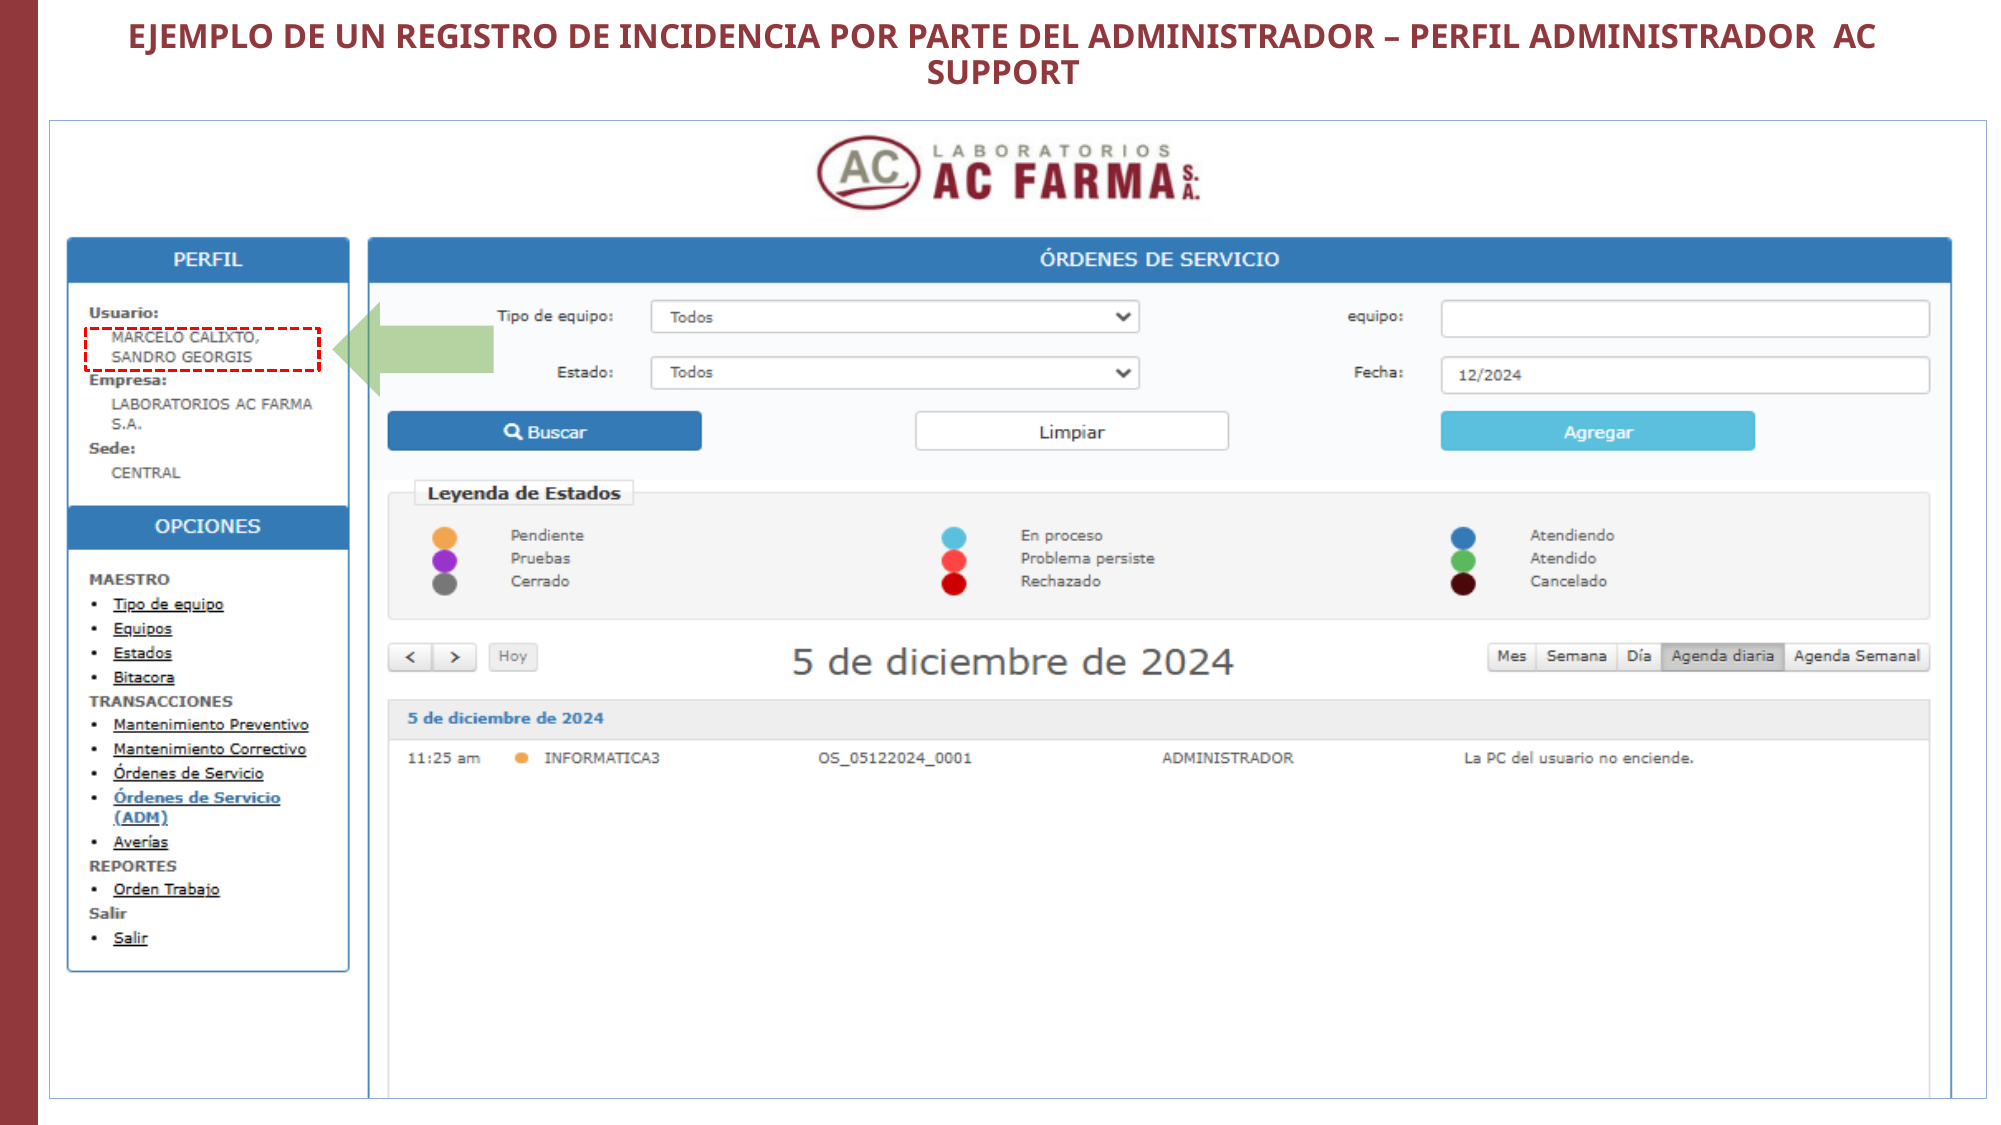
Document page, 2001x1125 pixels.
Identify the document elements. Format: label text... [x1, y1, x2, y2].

title EJEMPLO DE UN REGISTRO DE INCIDENCIA POR PARTE DEL ADMINISTRADOR – PERFIL ADMINISTRADOR AC SUPPORT [68, 25, 1723, 86]
picture [49, 0, 1987, 1099]
